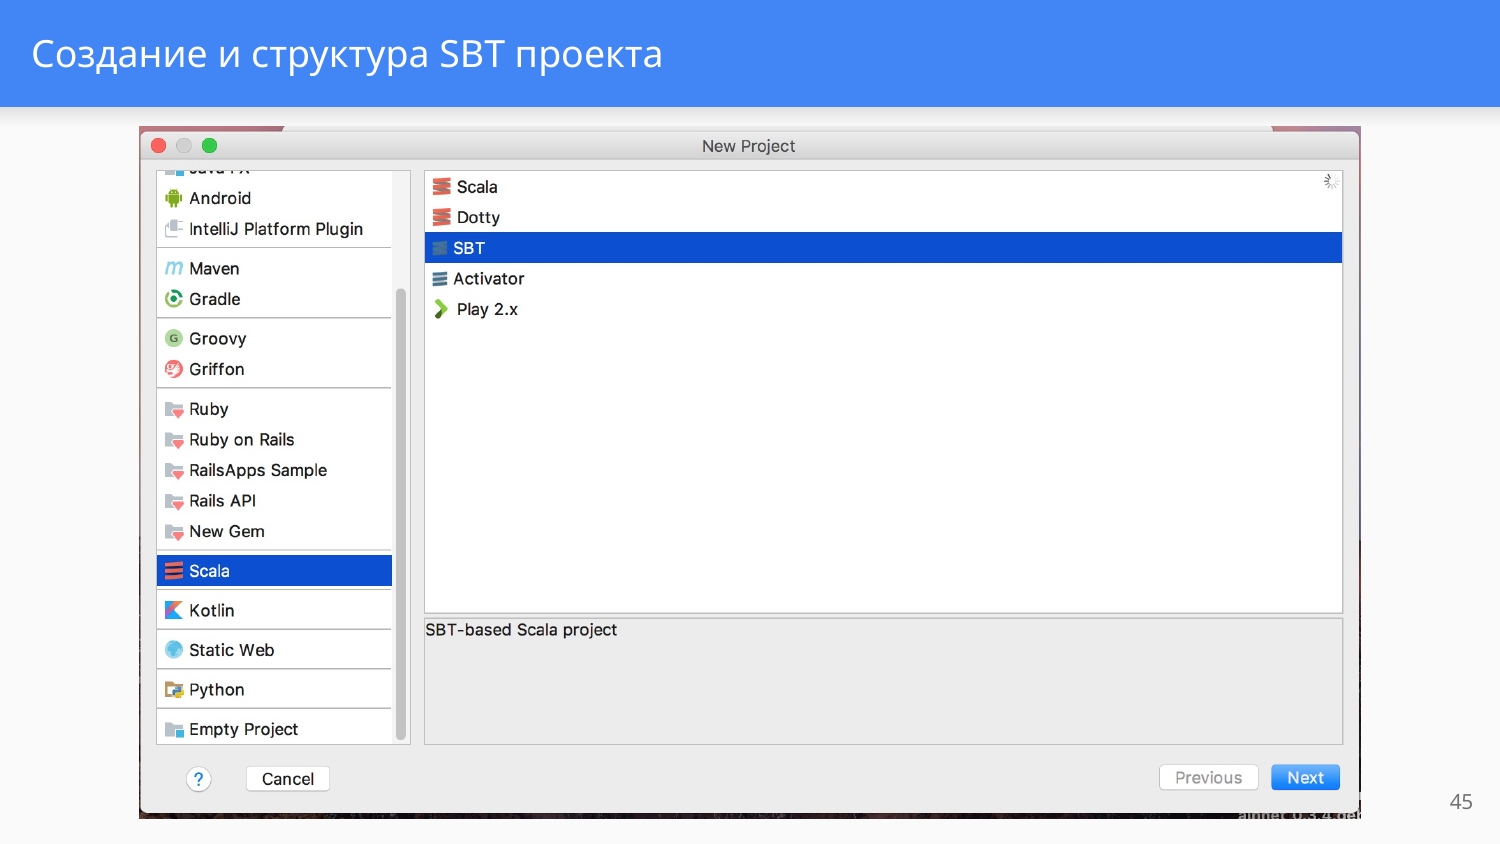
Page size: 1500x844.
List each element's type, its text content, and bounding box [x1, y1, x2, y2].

title Создание и структура SBT проекта [16, 2, 1464, 102]
slide_number 45 [1398, 770, 1489, 835]
picture [139, 126, 1361, 819]
